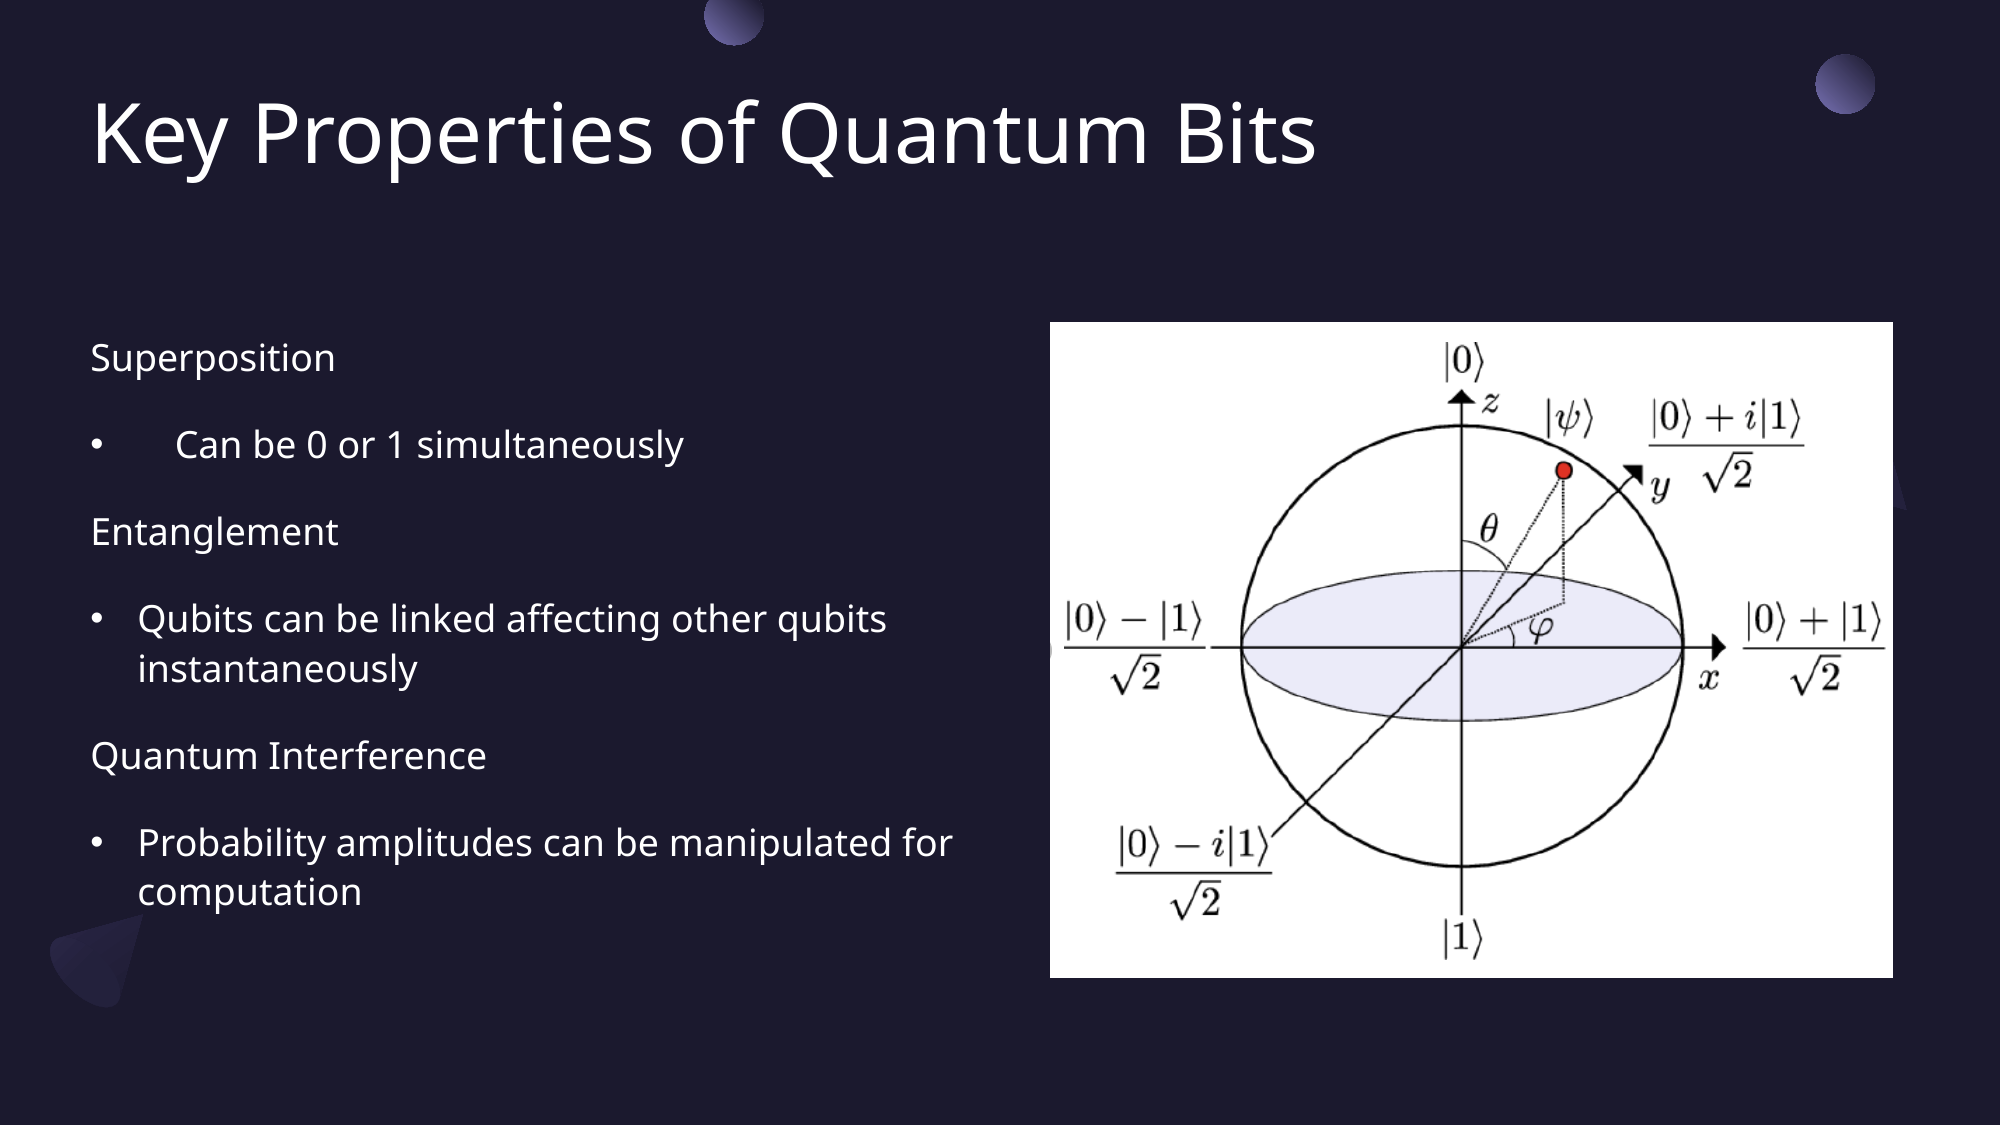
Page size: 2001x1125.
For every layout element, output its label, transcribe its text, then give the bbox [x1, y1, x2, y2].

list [1050, 322, 1893, 978]
list Superposition Can be 0 or 1 simultaneously Entanglement Qubits can be linked affecting other qubits instantaneously Quantum Interference Probability amplitudes can be manipulated for computation [90, 322, 982, 978]
title Key Properties of Quantum Bits [90, 80, 1910, 299]
